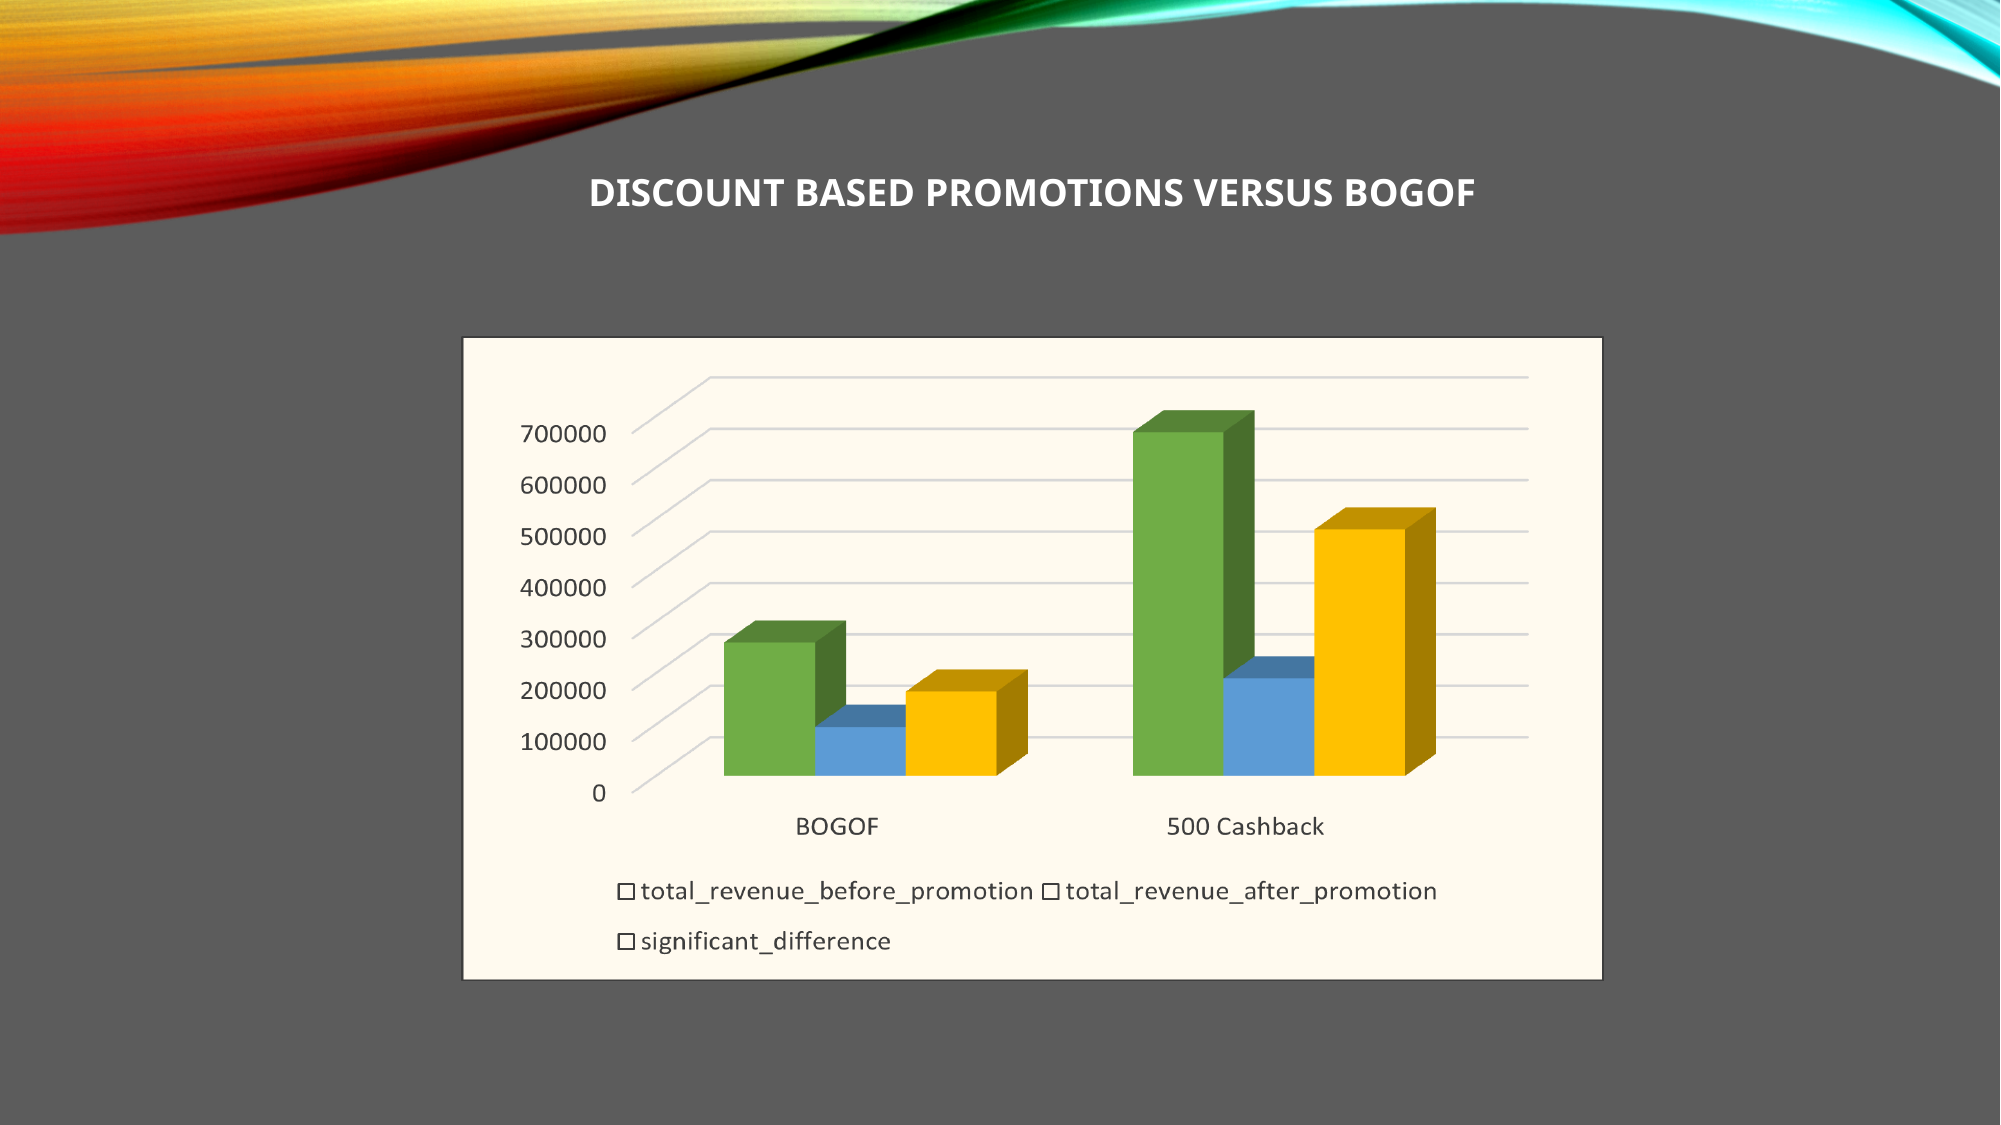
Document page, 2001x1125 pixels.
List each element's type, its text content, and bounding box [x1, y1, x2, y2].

picture [0, 0, 2000, 237]
picture [461, 336, 1604, 981]
text_box DISCOUNT BASED PROMOTIONS VERSUS BOGOF [573, 161, 1491, 266]
